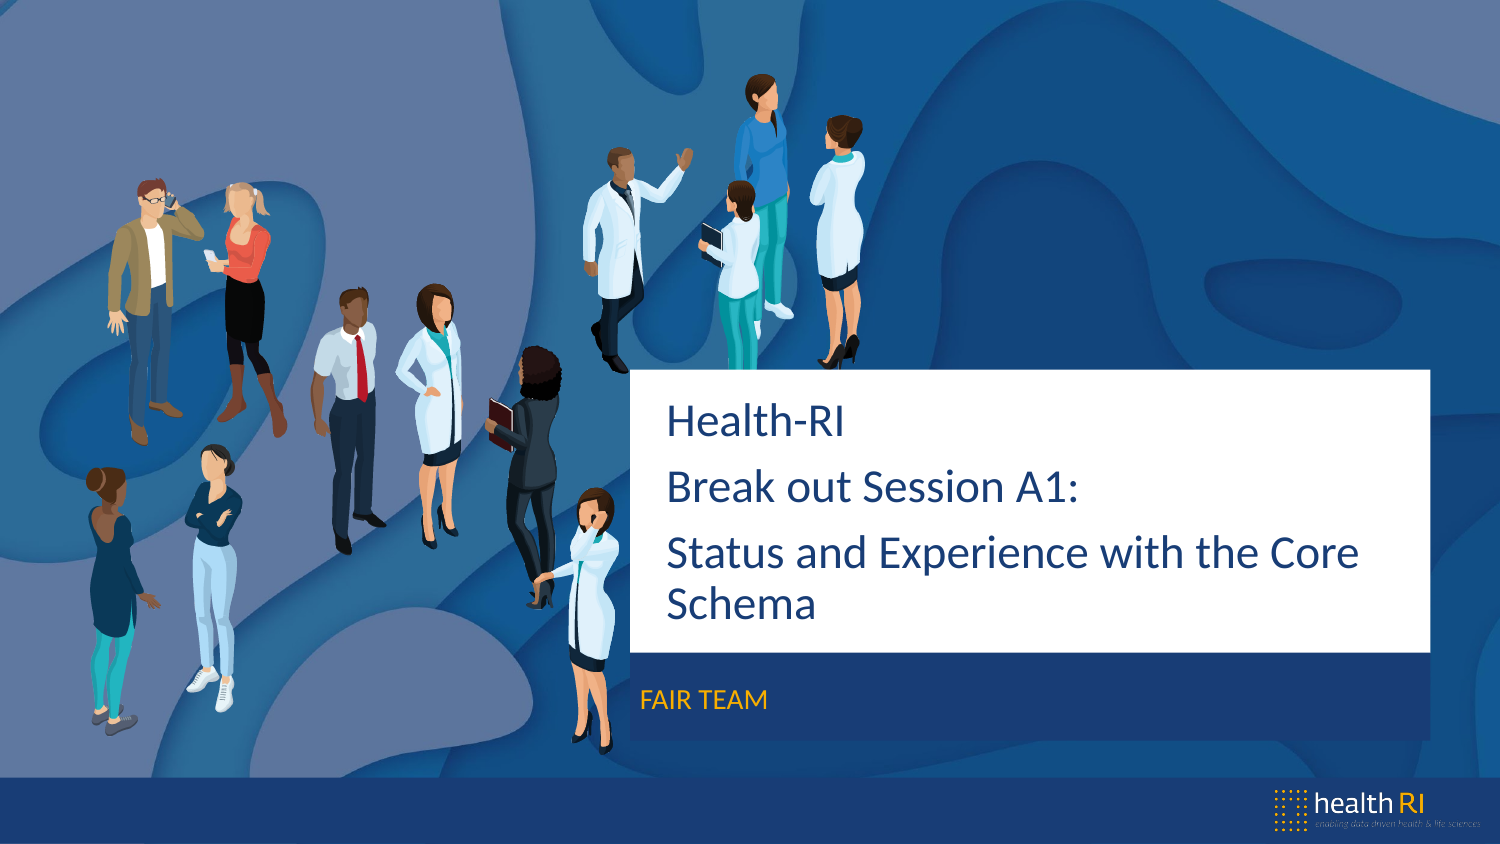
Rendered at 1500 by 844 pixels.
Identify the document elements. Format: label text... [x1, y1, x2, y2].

picture [0, 0, 1500, 784]
picture [1266, 781, 1489, 840]
list FAIR TEAM [620, 667, 1405, 734]
list Health-RI Break out Session A1: Status and Experience with the Core Schema [646, 388, 1415, 638]
